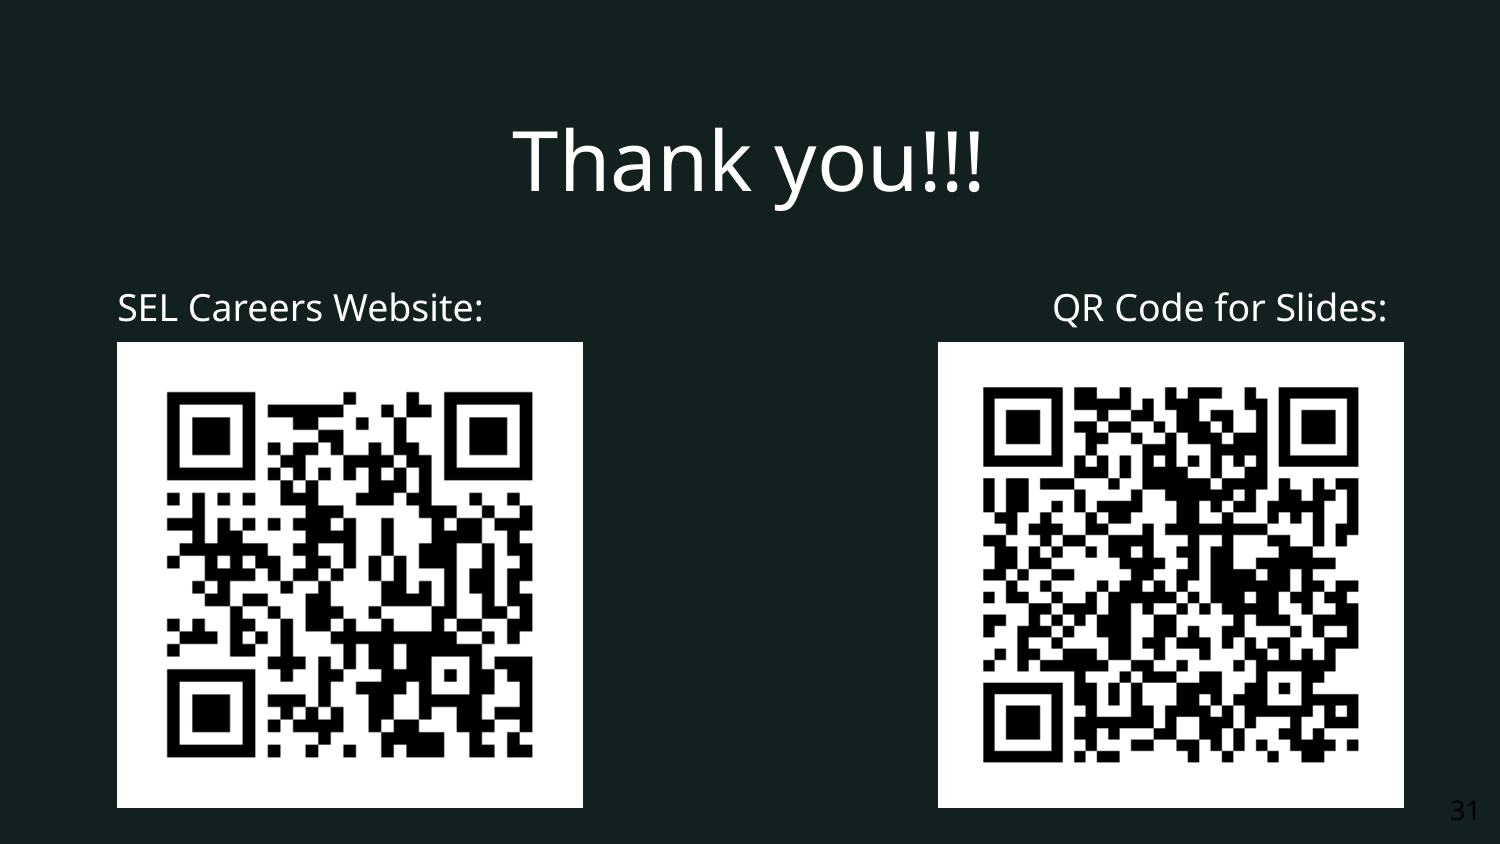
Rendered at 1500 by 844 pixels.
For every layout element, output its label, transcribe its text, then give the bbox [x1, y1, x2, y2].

slide_number ‹#› [1391, 779, 1482, 844]
list SEL Careers Website: [117, 277, 498, 340]
title Thank you!!! [140, 144, 1360, 210]
list QR Code for Slides: [1052, 277, 1404, 341]
picture [938, 342, 1404, 808]
picture [117, 342, 583, 808]
